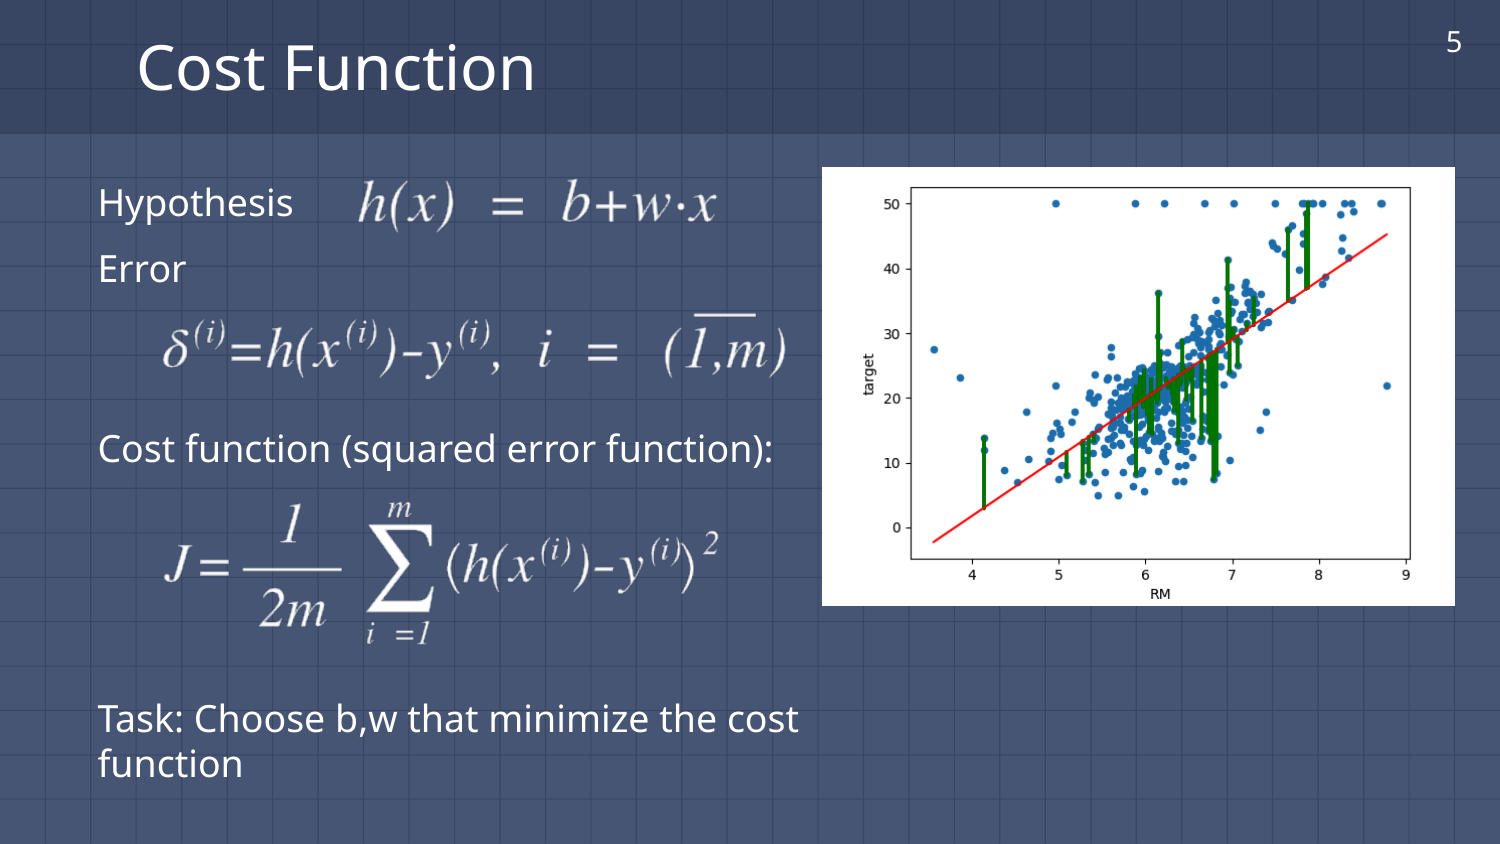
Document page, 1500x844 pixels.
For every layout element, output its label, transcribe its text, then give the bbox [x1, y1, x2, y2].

title Cost Function [121, 0, 1383, 118]
slide_number 5 [1408, 0, 1500, 88]
title Hypothesis Error Cost function (squared error function): Task: Choose b,w that minimize the cost function [82, 164, 904, 820]
picture [348, 166, 729, 244]
picture [155, 485, 741, 659]
picture [153, 296, 809, 389]
picture [822, 166, 1456, 606]
